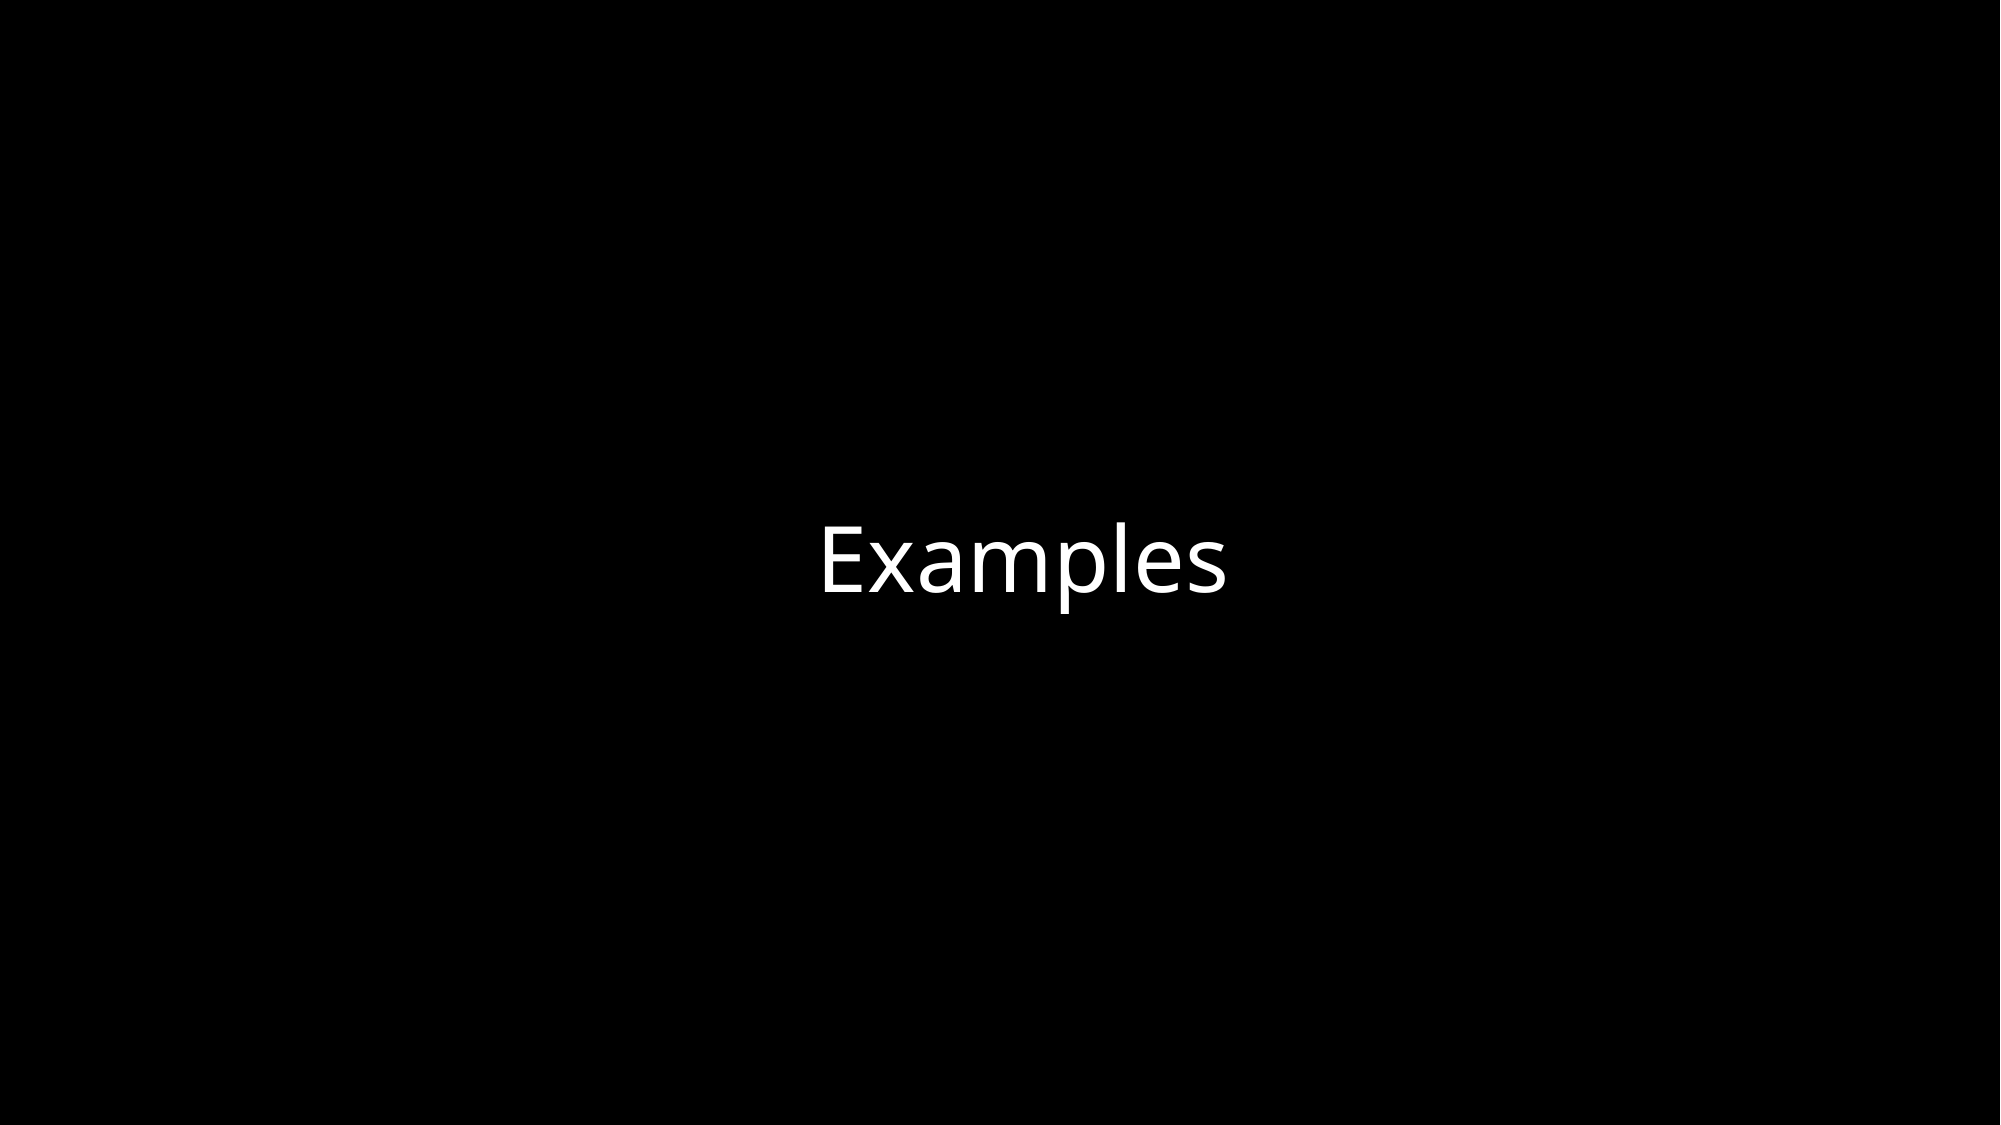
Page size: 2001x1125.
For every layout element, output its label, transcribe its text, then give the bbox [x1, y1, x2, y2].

title Examples [160, 453, 1886, 672]
